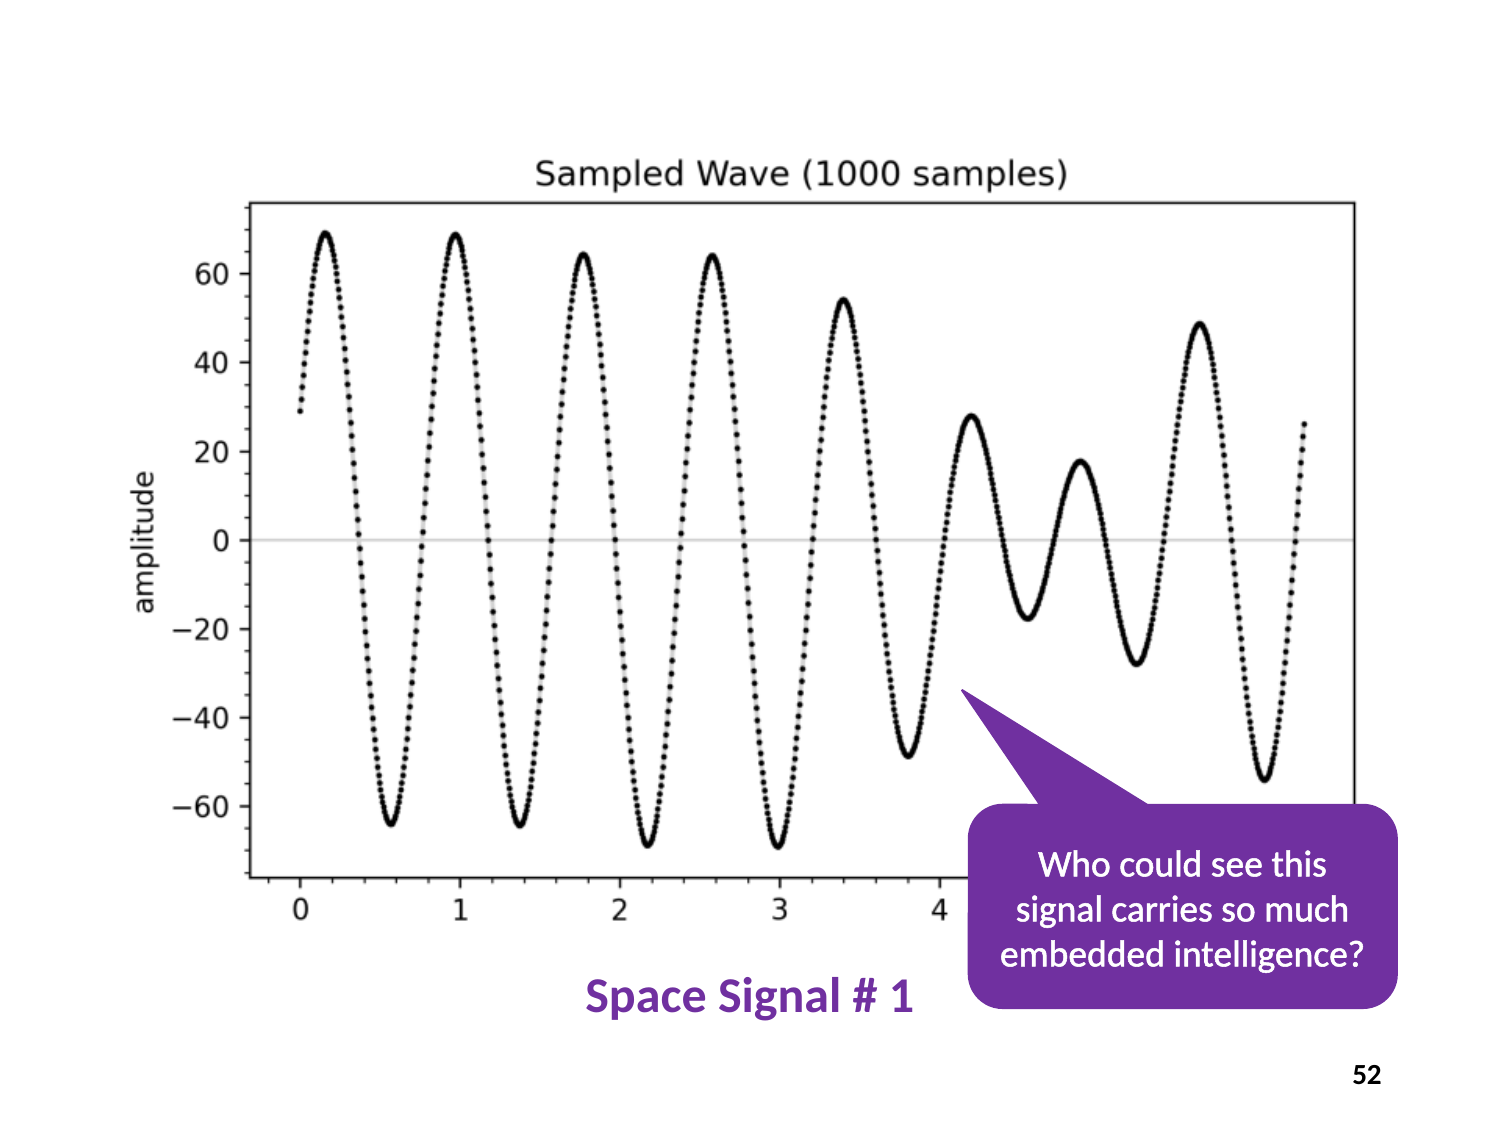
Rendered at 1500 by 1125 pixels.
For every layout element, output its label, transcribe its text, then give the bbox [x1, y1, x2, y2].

text_box Space Signal # 1 [390, 974, 1110, 1030]
slide_number 52 [1059, 1042, 1397, 1103]
picture [121, 151, 1379, 974]
text_box Who could see this signal carries so much embedded intelligence? [967, 807, 1398, 1010]
